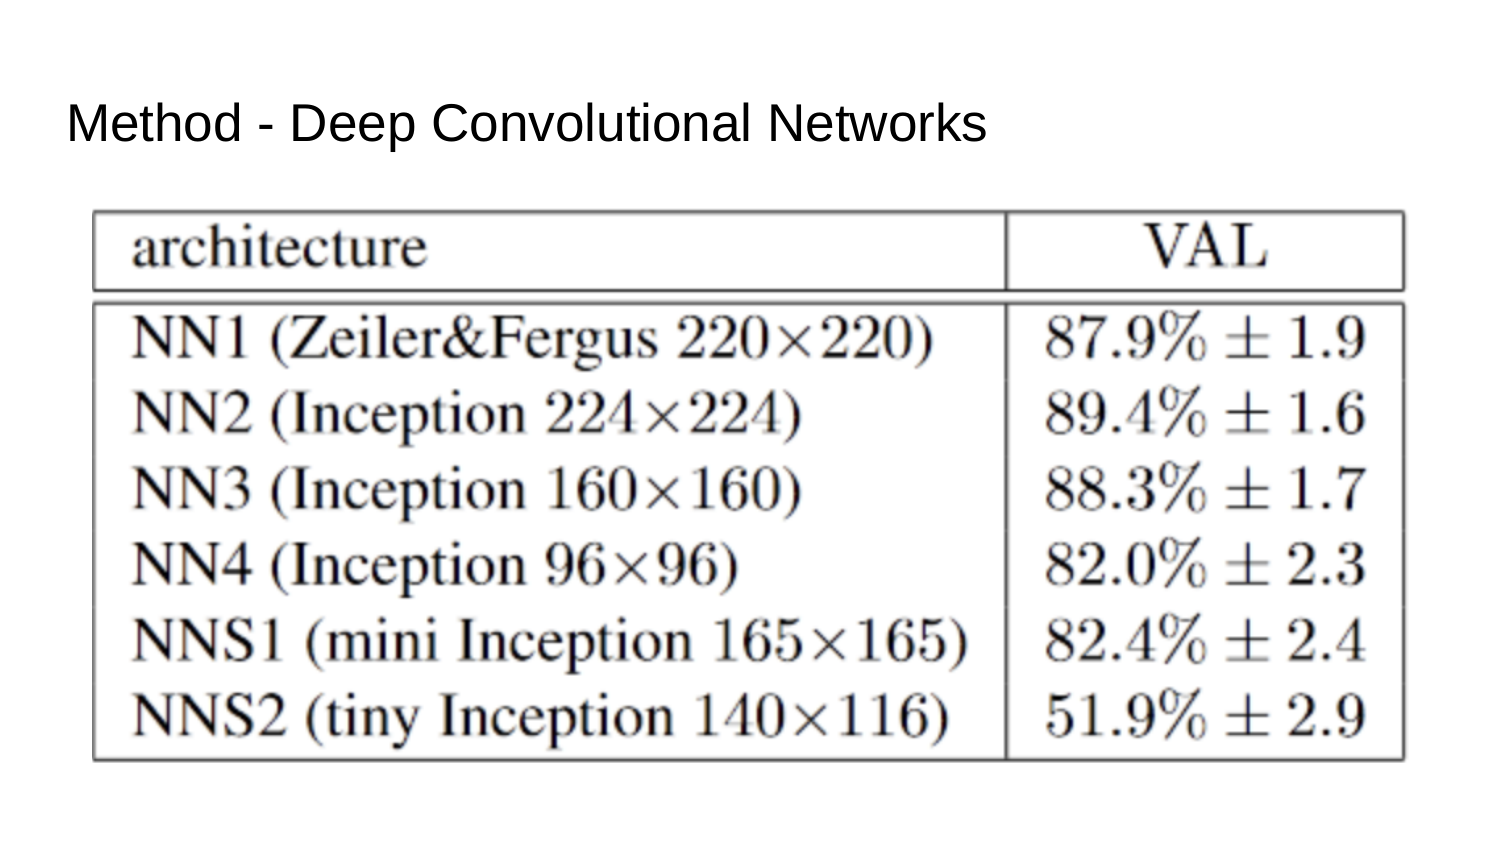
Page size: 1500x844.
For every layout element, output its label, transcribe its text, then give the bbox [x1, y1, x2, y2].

picture [92, 201, 1409, 763]
title Method - Deep Convolutional Networks [51, 72, 1449, 167]
